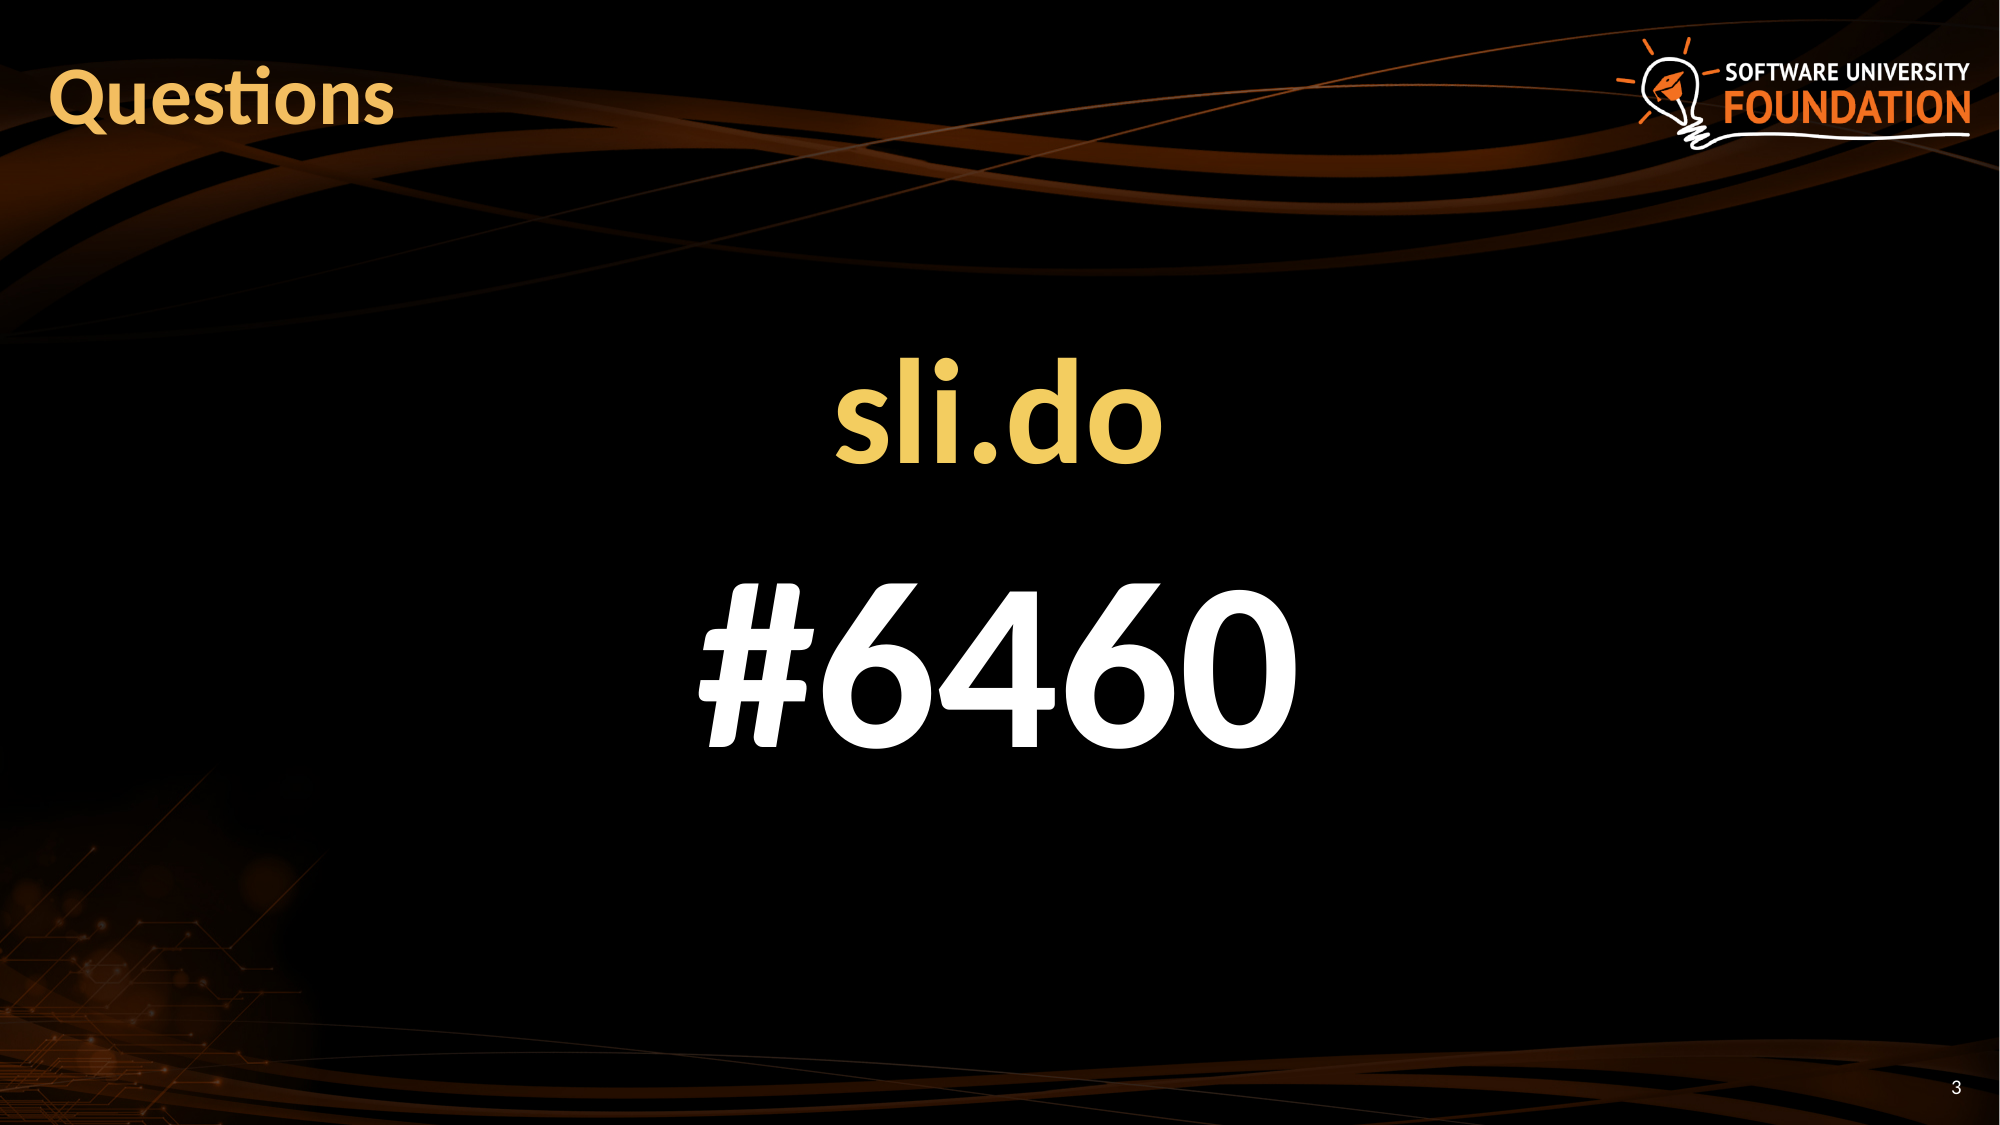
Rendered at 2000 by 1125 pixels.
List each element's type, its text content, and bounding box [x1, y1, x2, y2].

list sli.do #6460 [31, 188, 1968, 1071]
picture [0, 0, 2000, 1125]
title Questions [30, 6, 1602, 189]
slide_number 3 [1897, 1071, 1968, 1103]
